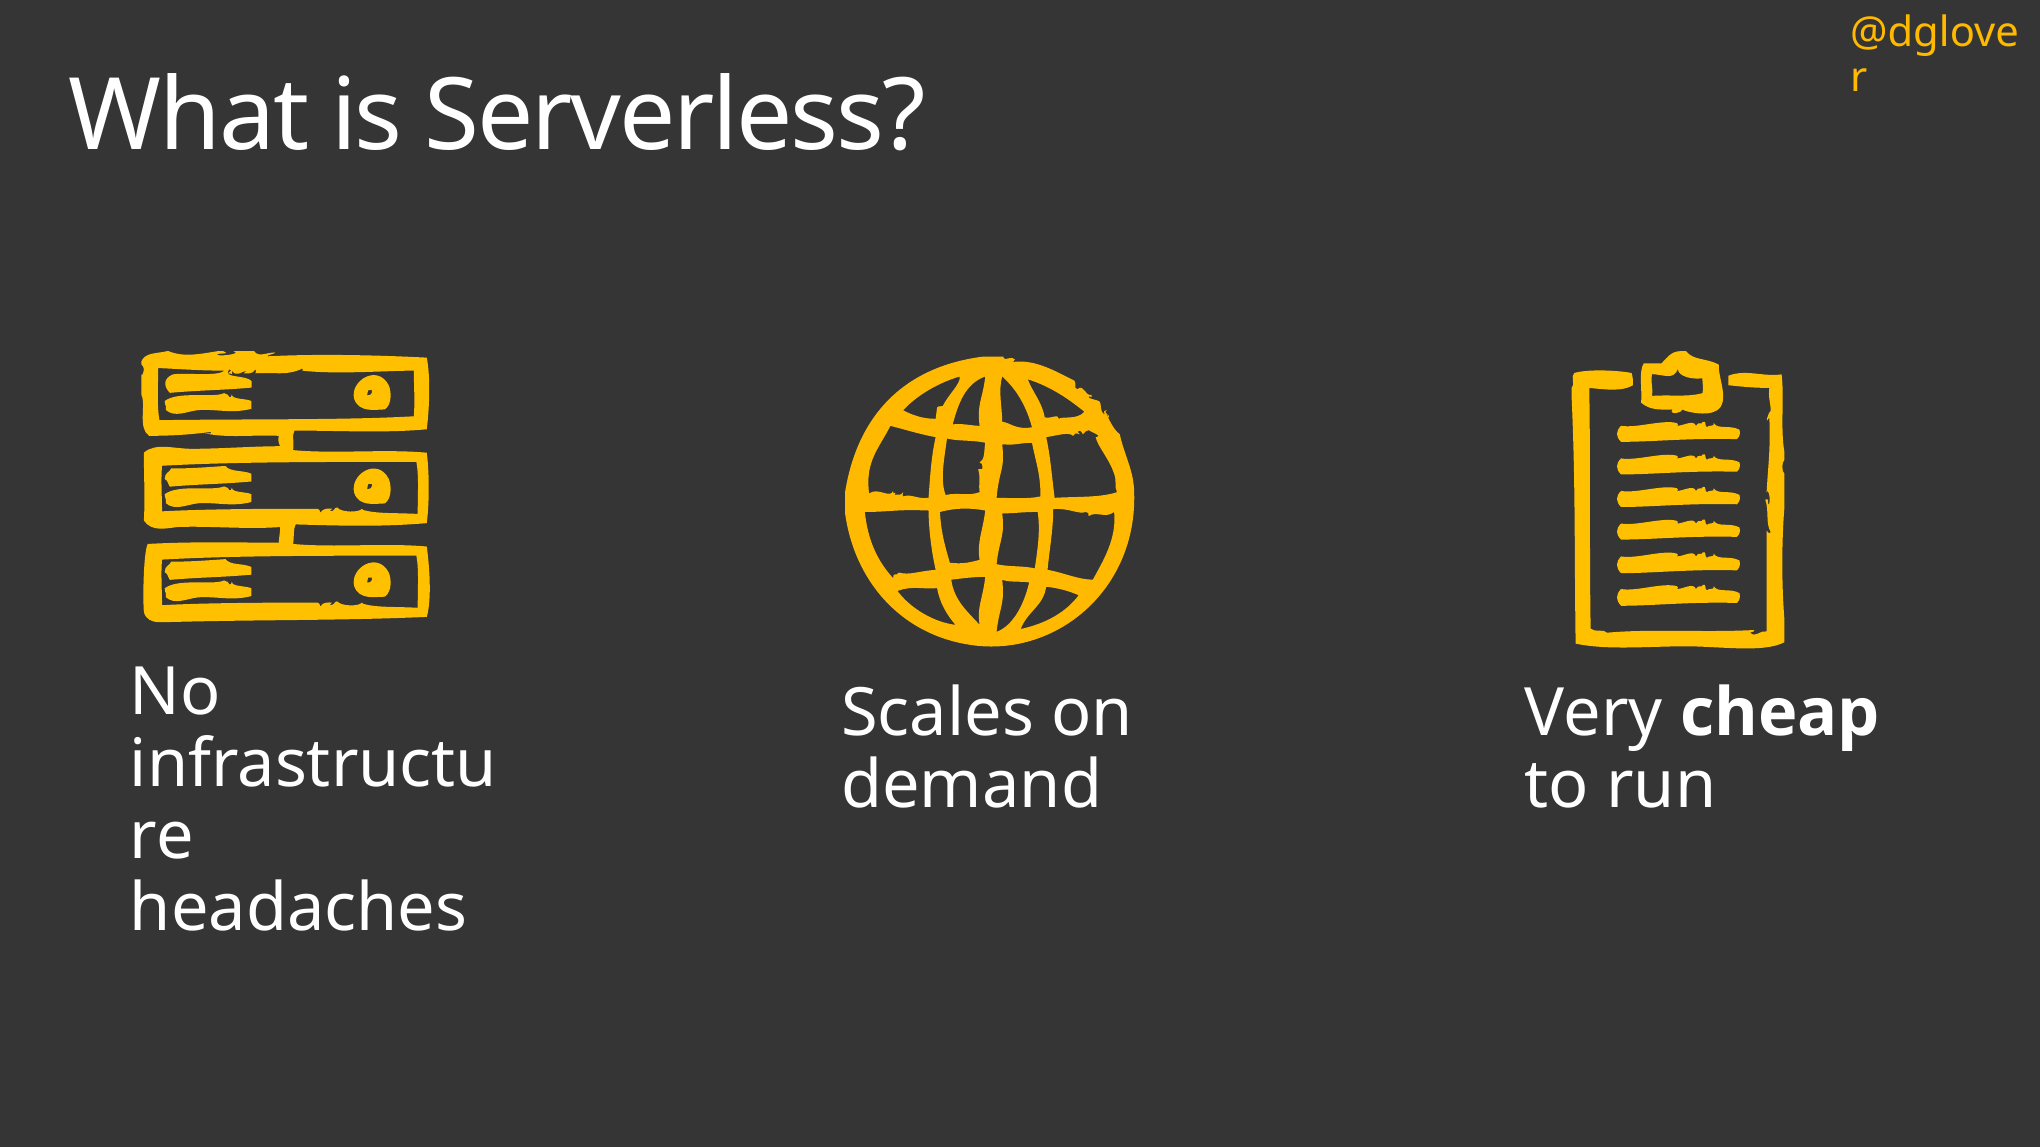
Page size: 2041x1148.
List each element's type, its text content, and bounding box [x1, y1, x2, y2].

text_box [810, 355, 1233, 848]
title What is Serverless? [45, 48, 1996, 199]
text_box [1494, 350, 1917, 848]
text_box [99, 350, 549, 901]
